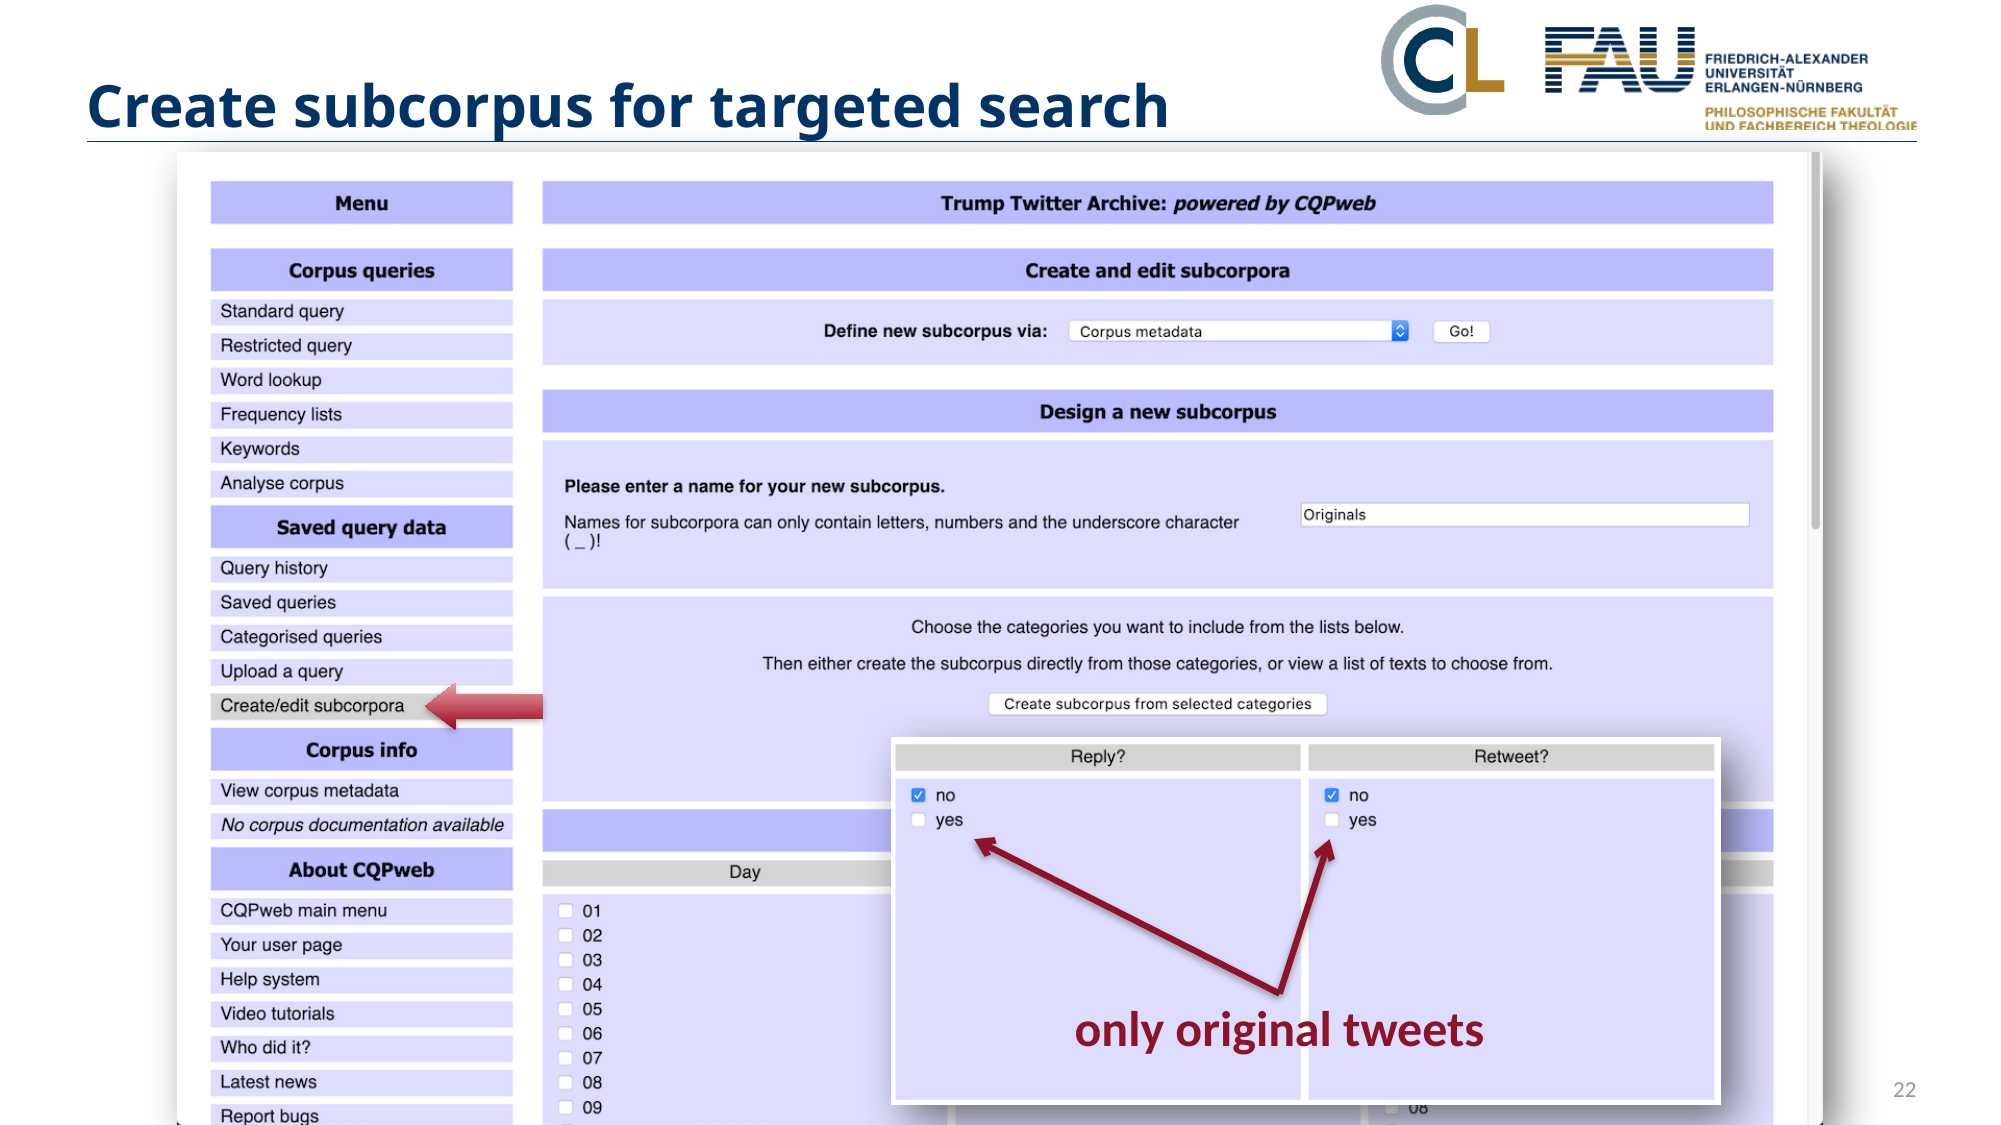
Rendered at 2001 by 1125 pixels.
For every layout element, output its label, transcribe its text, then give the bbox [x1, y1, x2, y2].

slide_number 22 [1829, 1051, 1917, 1125]
picture [176, 152, 1824, 1125]
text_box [890, 736, 1721, 1106]
title Create subcorpus for targeted search [86, 20, 1354, 139]
